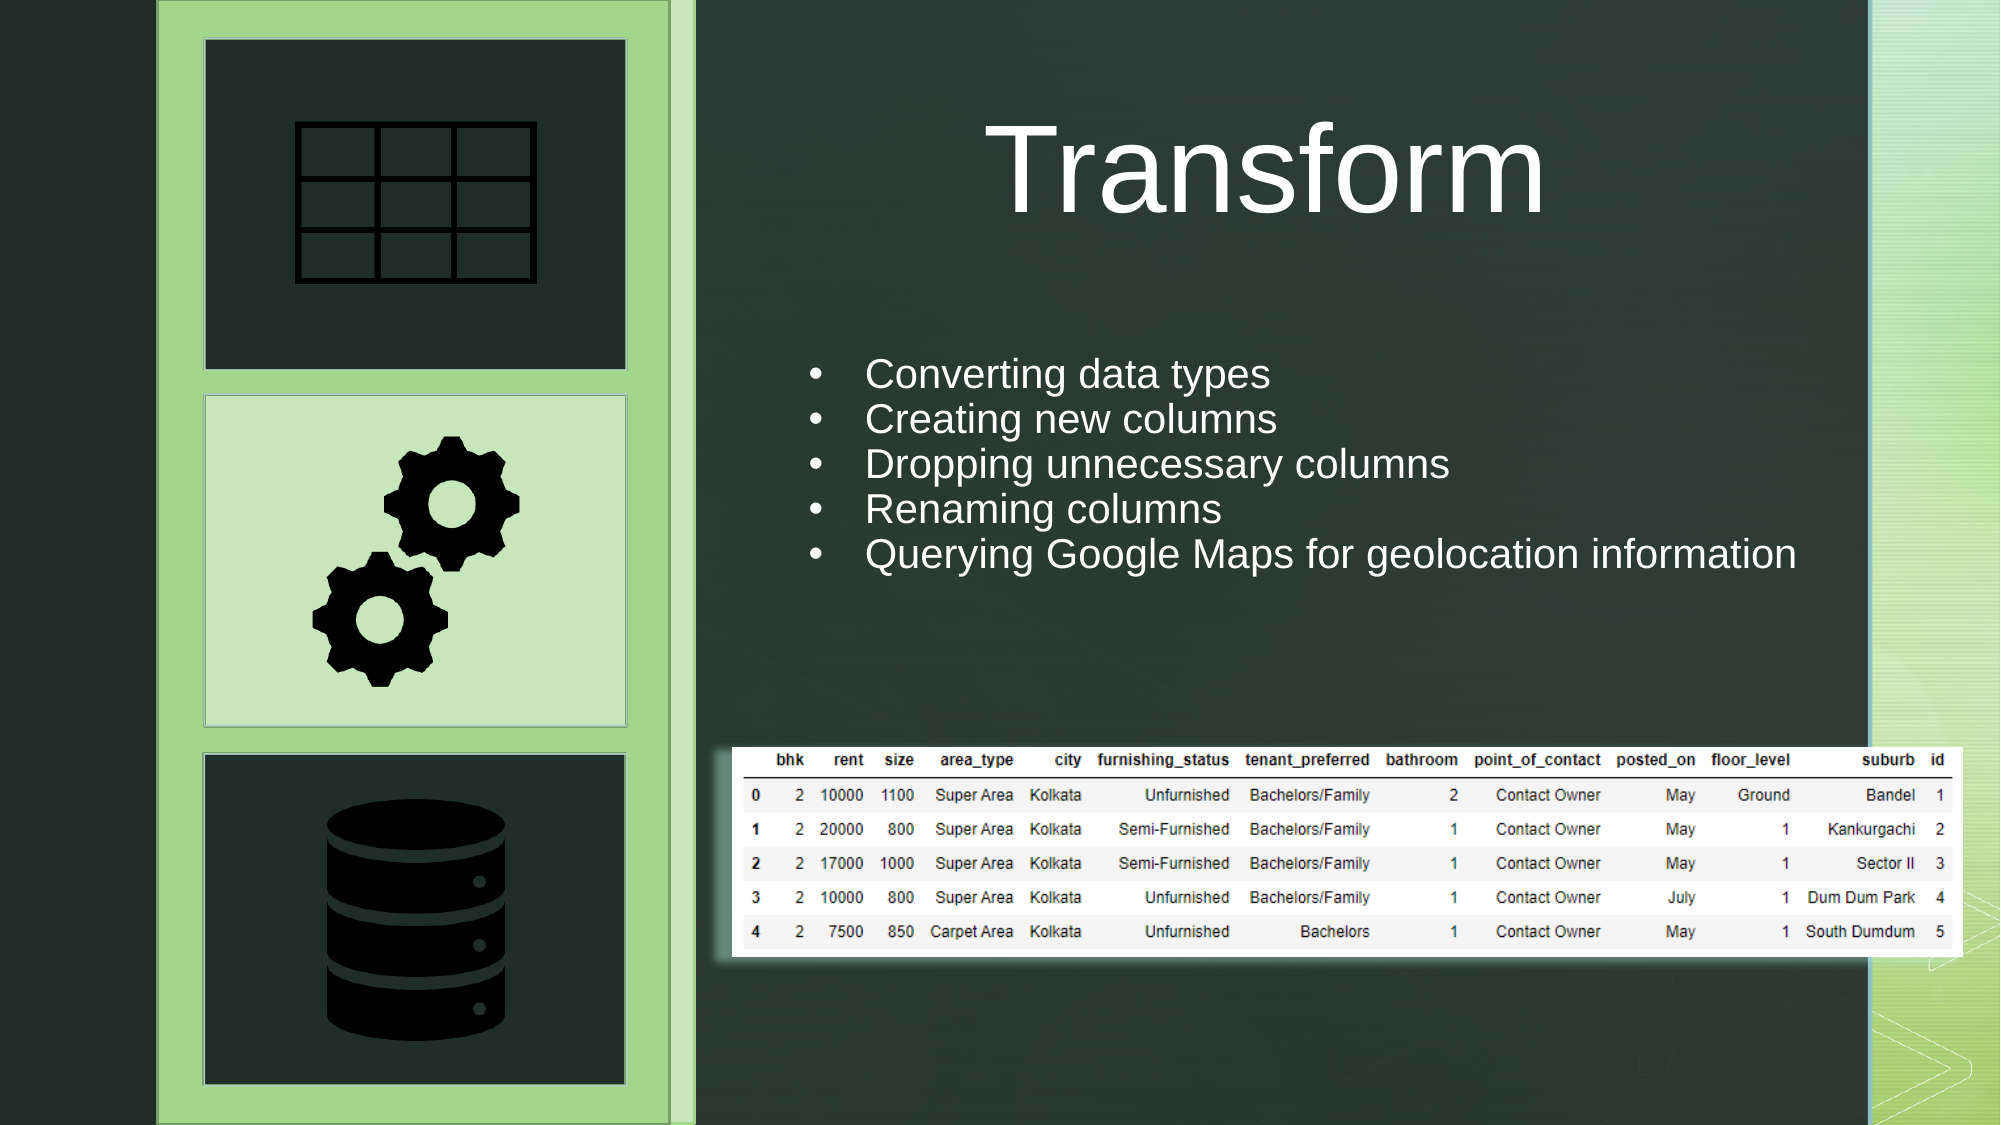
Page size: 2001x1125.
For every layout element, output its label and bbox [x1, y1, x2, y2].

picture [263, 766, 568, 1072]
text_box [157, 0, 695, 1125]
picture [0, 0, 157, 1125]
picture [695, 0, 2001, 1125]
picture [263, 51, 568, 357]
picture [263, 409, 568, 715]
